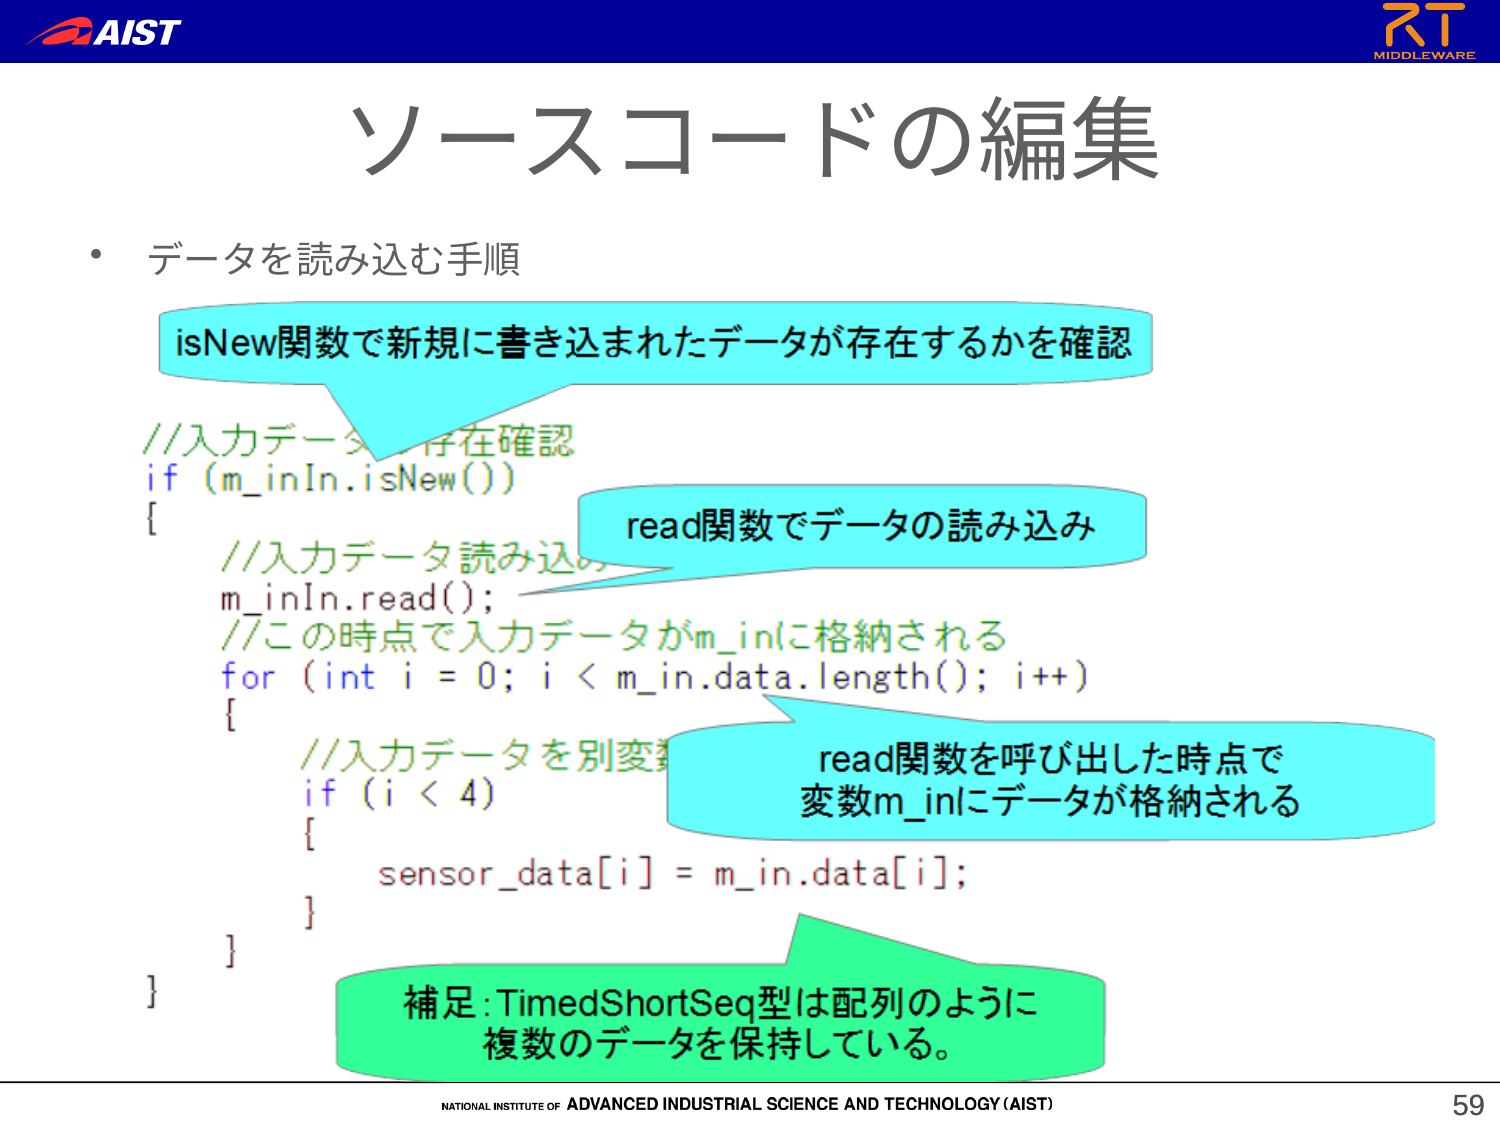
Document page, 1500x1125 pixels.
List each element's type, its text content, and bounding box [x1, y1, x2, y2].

text_box データを読み込む手順 [74, 237, 1407, 534]
picture [442, 1097, 1052, 1110]
text_box 59 [1149, 1078, 1500, 1125]
title ソースコードの編集 [29, 66, 1474, 208]
picture [114, 301, 1435, 1082]
picture [0, 0, 1500, 63]
